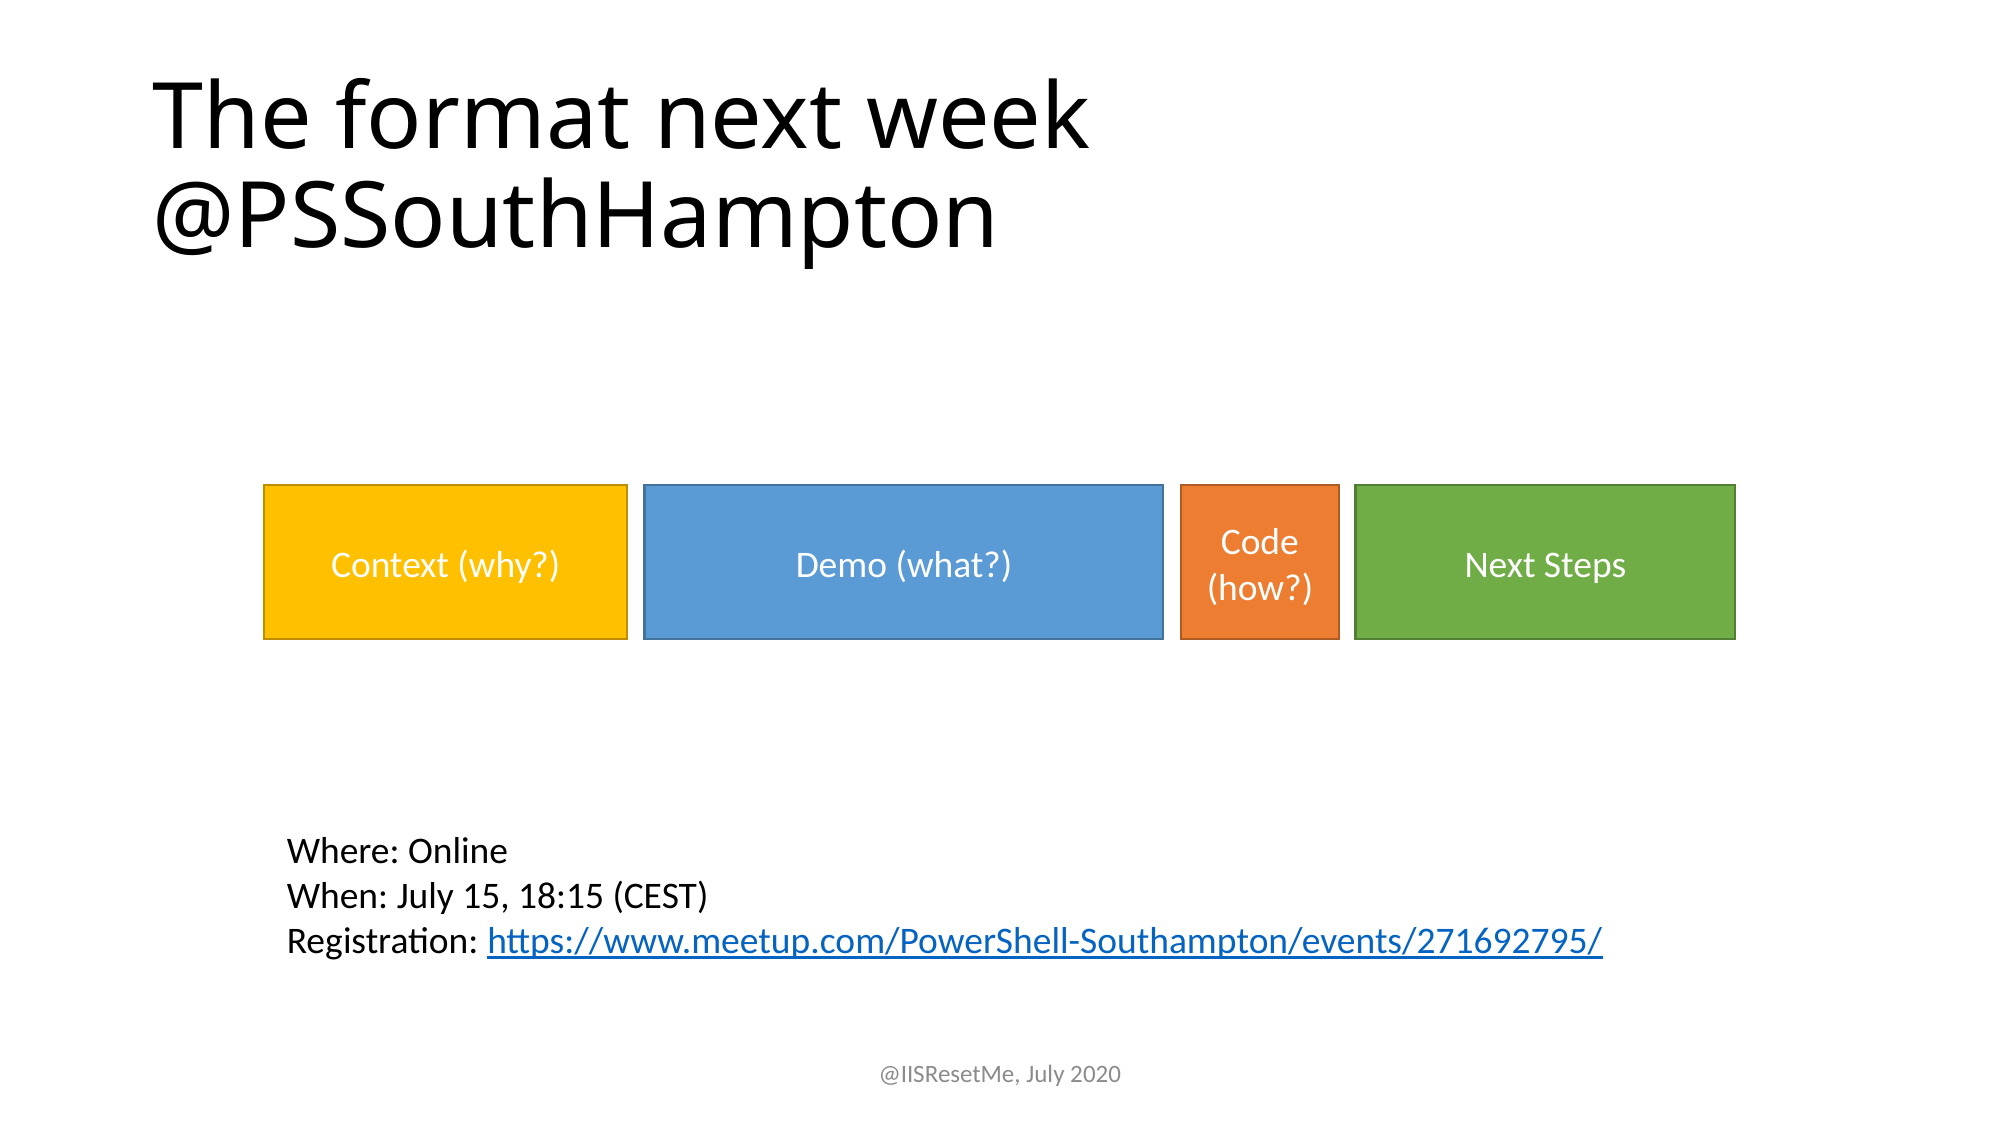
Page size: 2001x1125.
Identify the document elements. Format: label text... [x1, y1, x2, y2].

text_box Demo (what?) [643, 484, 1164, 640]
text_box Where: Online When: July 15, 18:15 (CEST) Registration: https://www.meetup.com/PowerShell-Southampton/events/271692795/ [272, 818, 1618, 969]
text_box Code (how?) [1180, 484, 1340, 640]
text_box Next Steps [1354, 484, 1736, 640]
footer @IISResetMe, July 2020 [662, 1042, 1338, 1103]
title The format next week @PSSouthHampton [137, 59, 1863, 278]
text_box Context (why?) [263, 484, 628, 640]
